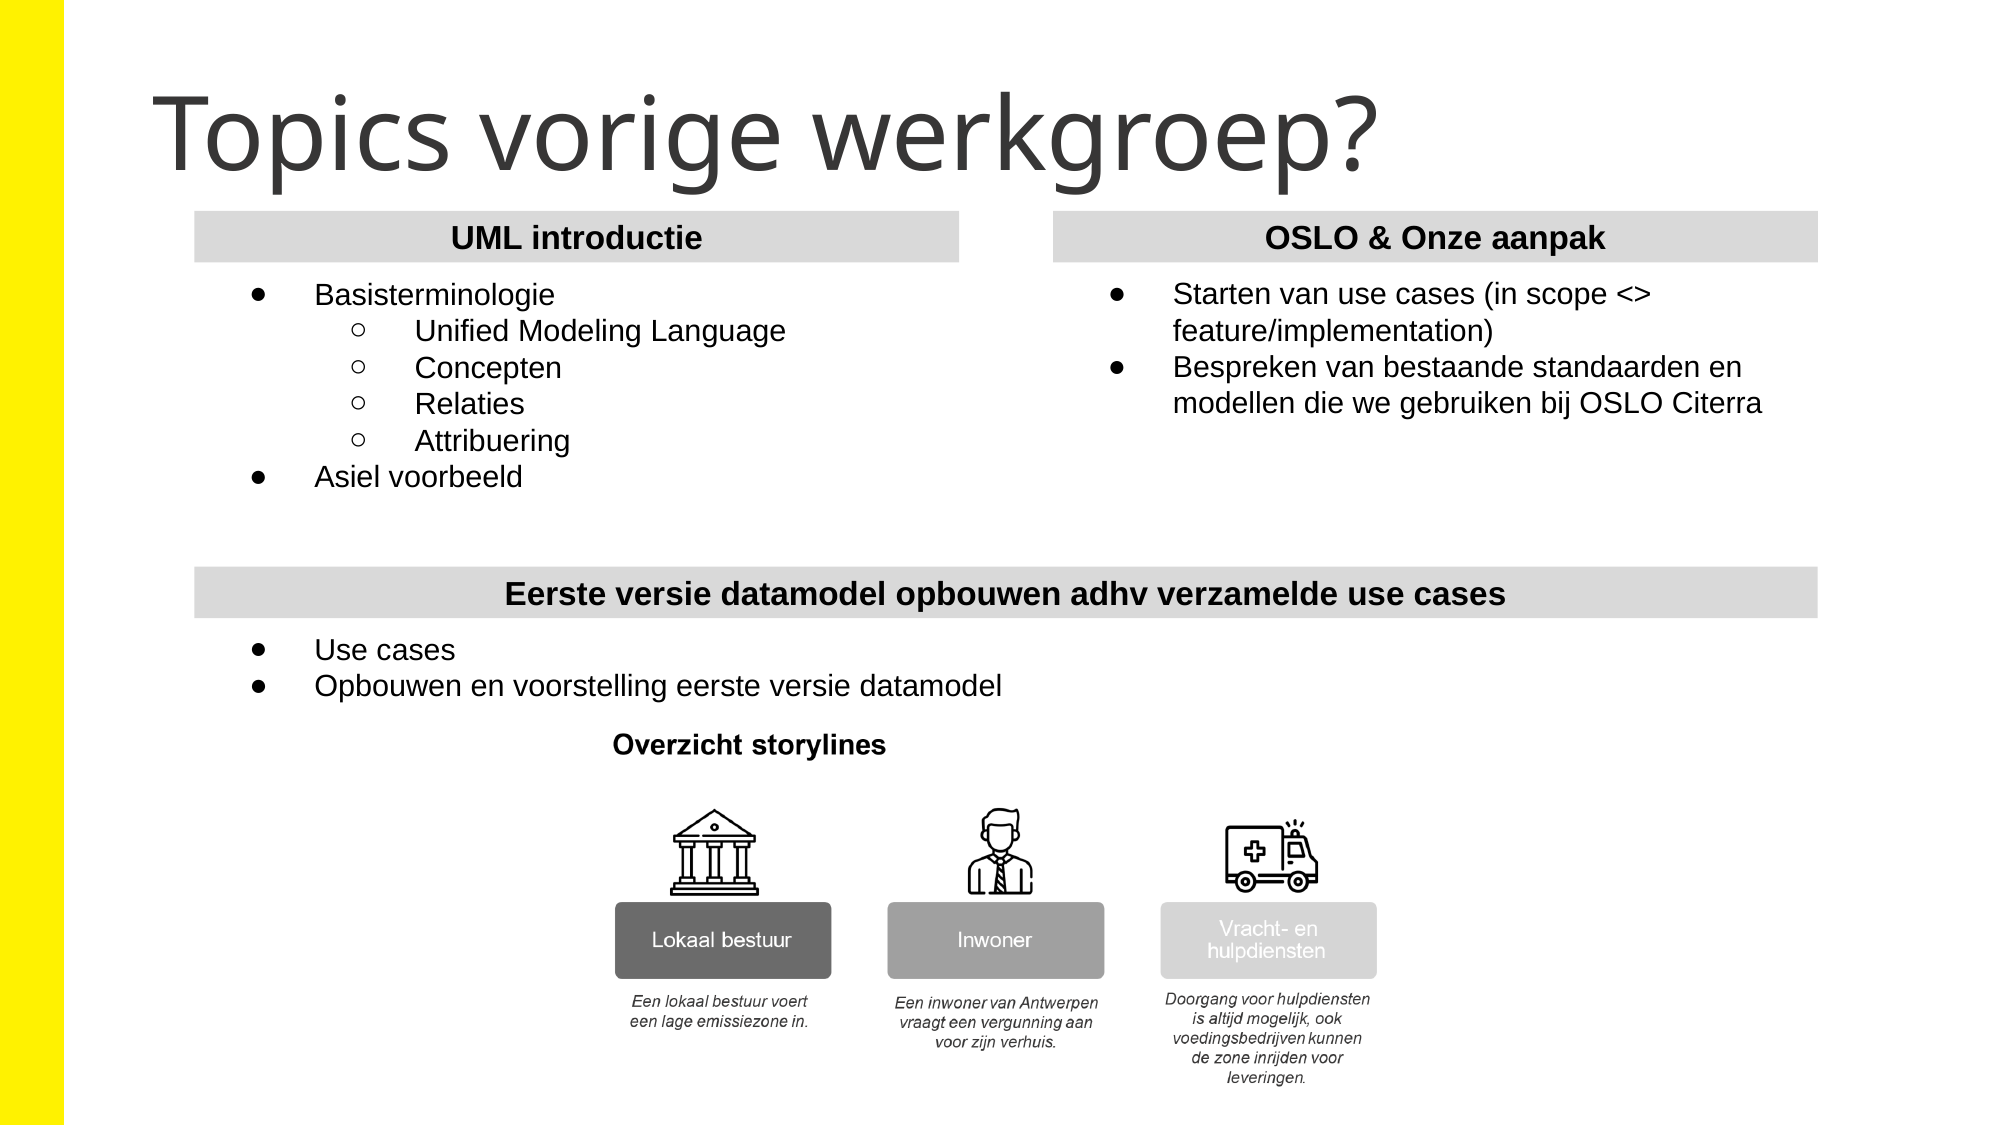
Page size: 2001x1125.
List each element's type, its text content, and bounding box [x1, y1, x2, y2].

text_box Topics vorige werkgroep? [137, 59, 1877, 222]
text_box Use cases Opbouwen en voorstelling eerste versie datamodel [194, 618, 1397, 723]
text_box Starten van use cases (in scope <> feature/implementation) Bespreken van bestaande standaarden en modellen die we gebruiken bij OSLO Citerra [1053, 263, 1818, 441]
text_box Basisterminologie Unified Modeling Language Concepten Relaties Attribuering Asiel voorbeeld [194, 263, 960, 515]
text_box Eerste versie datamodel opbouwen adhv verzamelde use cases [194, 566, 1818, 619]
text_box UML introductie [194, 210, 960, 263]
text_box OSLO & Onze aanpak [1053, 210, 1818, 263]
picture [596, 721, 1403, 1104]
